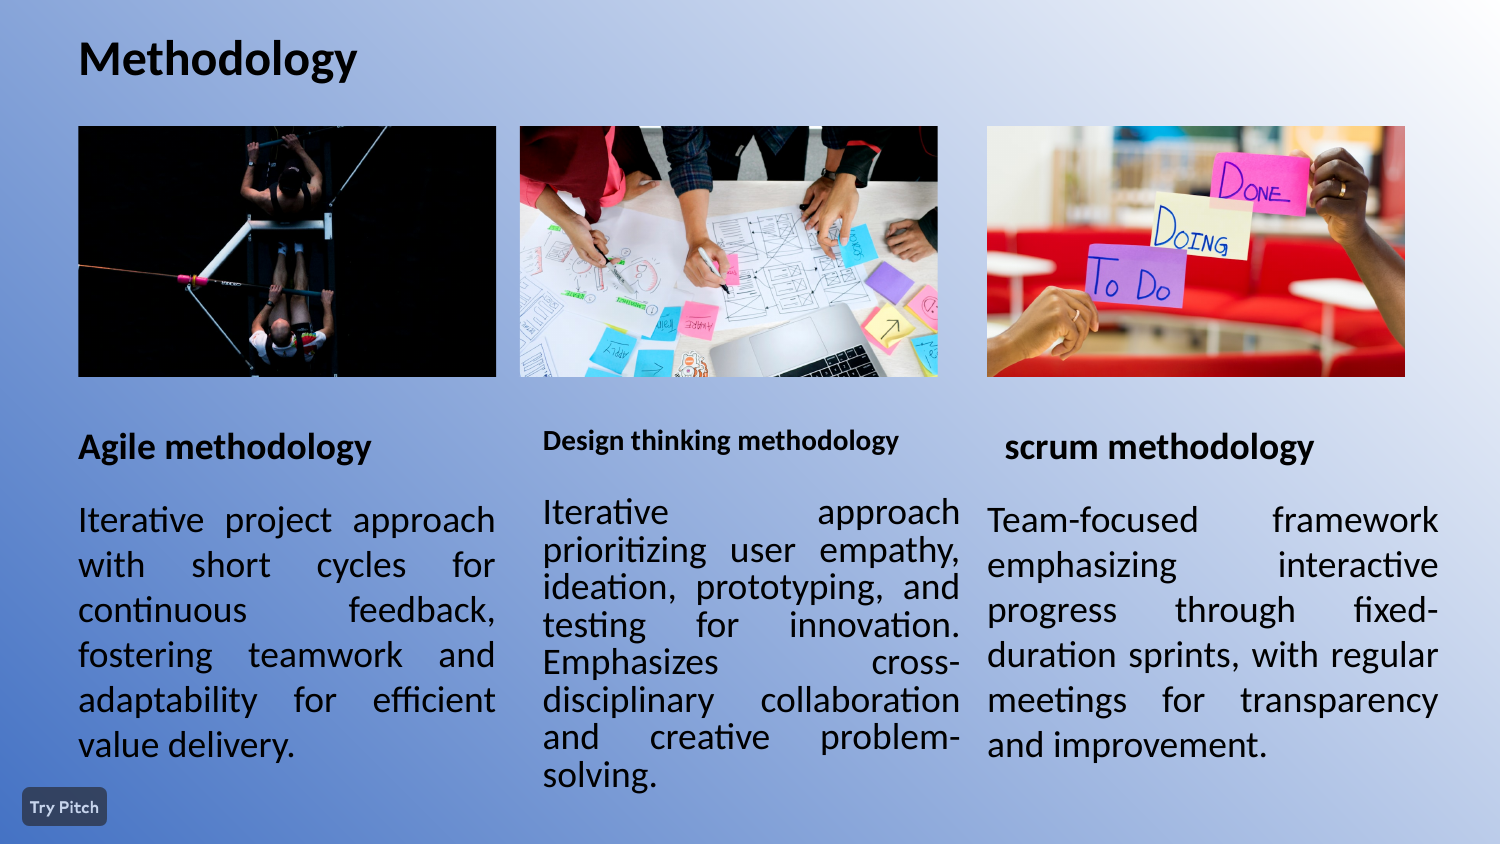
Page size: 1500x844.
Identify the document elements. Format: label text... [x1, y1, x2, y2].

picture [519, 126, 938, 377]
text_box Team-focused framework emphasizing interactive progress through fixed-duration sprints, with regular meetings for transparency and improvement. [987, 494, 1440, 770]
text_box Methodology [78, 25, 1422, 87]
text_box Design thinking methodology [542, 421, 961, 457]
text_box Iterative approach prioritizing user empathy, ideation, prototyping, and testing for innovation. Emphasizes cross-disciplinary collaboration and creative problem-solving. [542, 494, 961, 819]
text_box Agile methodology [78, 421, 497, 468]
text_box Iterative project approach with short cycles for continuous feedback, fostering teamwork and adaptability for efficient value delivery. [78, 494, 497, 724]
picture [22, 787, 107, 826]
picture [987, 126, 1405, 377]
picture [78, 126, 497, 377]
text_box scrum methodology [1004, 421, 1423, 468]
